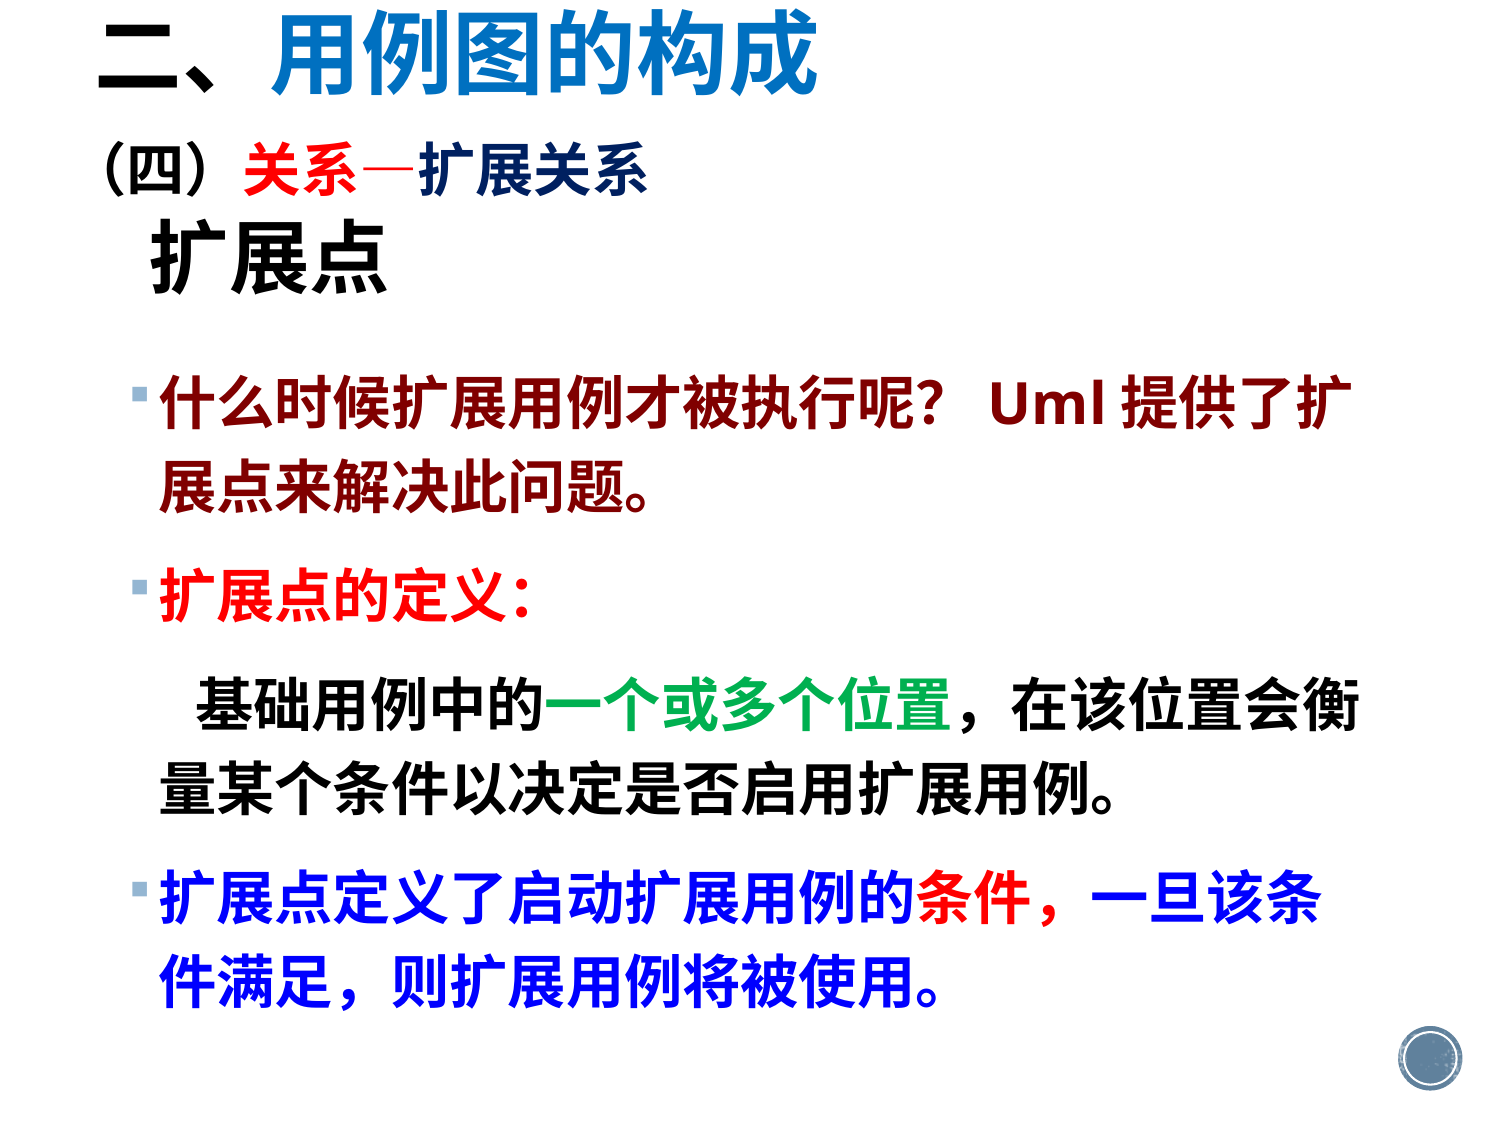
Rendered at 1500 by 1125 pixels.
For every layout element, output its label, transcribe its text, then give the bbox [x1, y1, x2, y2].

list 什么时候扩展用例才被执行呢？Uml提供了扩展点来解决此问题。 扩展点的定义： 基础用例中的一个或多个位置，在该位置会衡量某个条件以决定是否启用扩展用例。 扩展点定义了启动扩展用例的条件，一旦该条件满足，则扩展用例将被使用。 [113, 344, 1389, 1032]
text_box 二、用例图的构成 [79, 0, 1355, 117]
title 扩展点 [133, 210, 1372, 313]
text_box （四）关系—扩展关系 [53, 114, 1291, 231]
